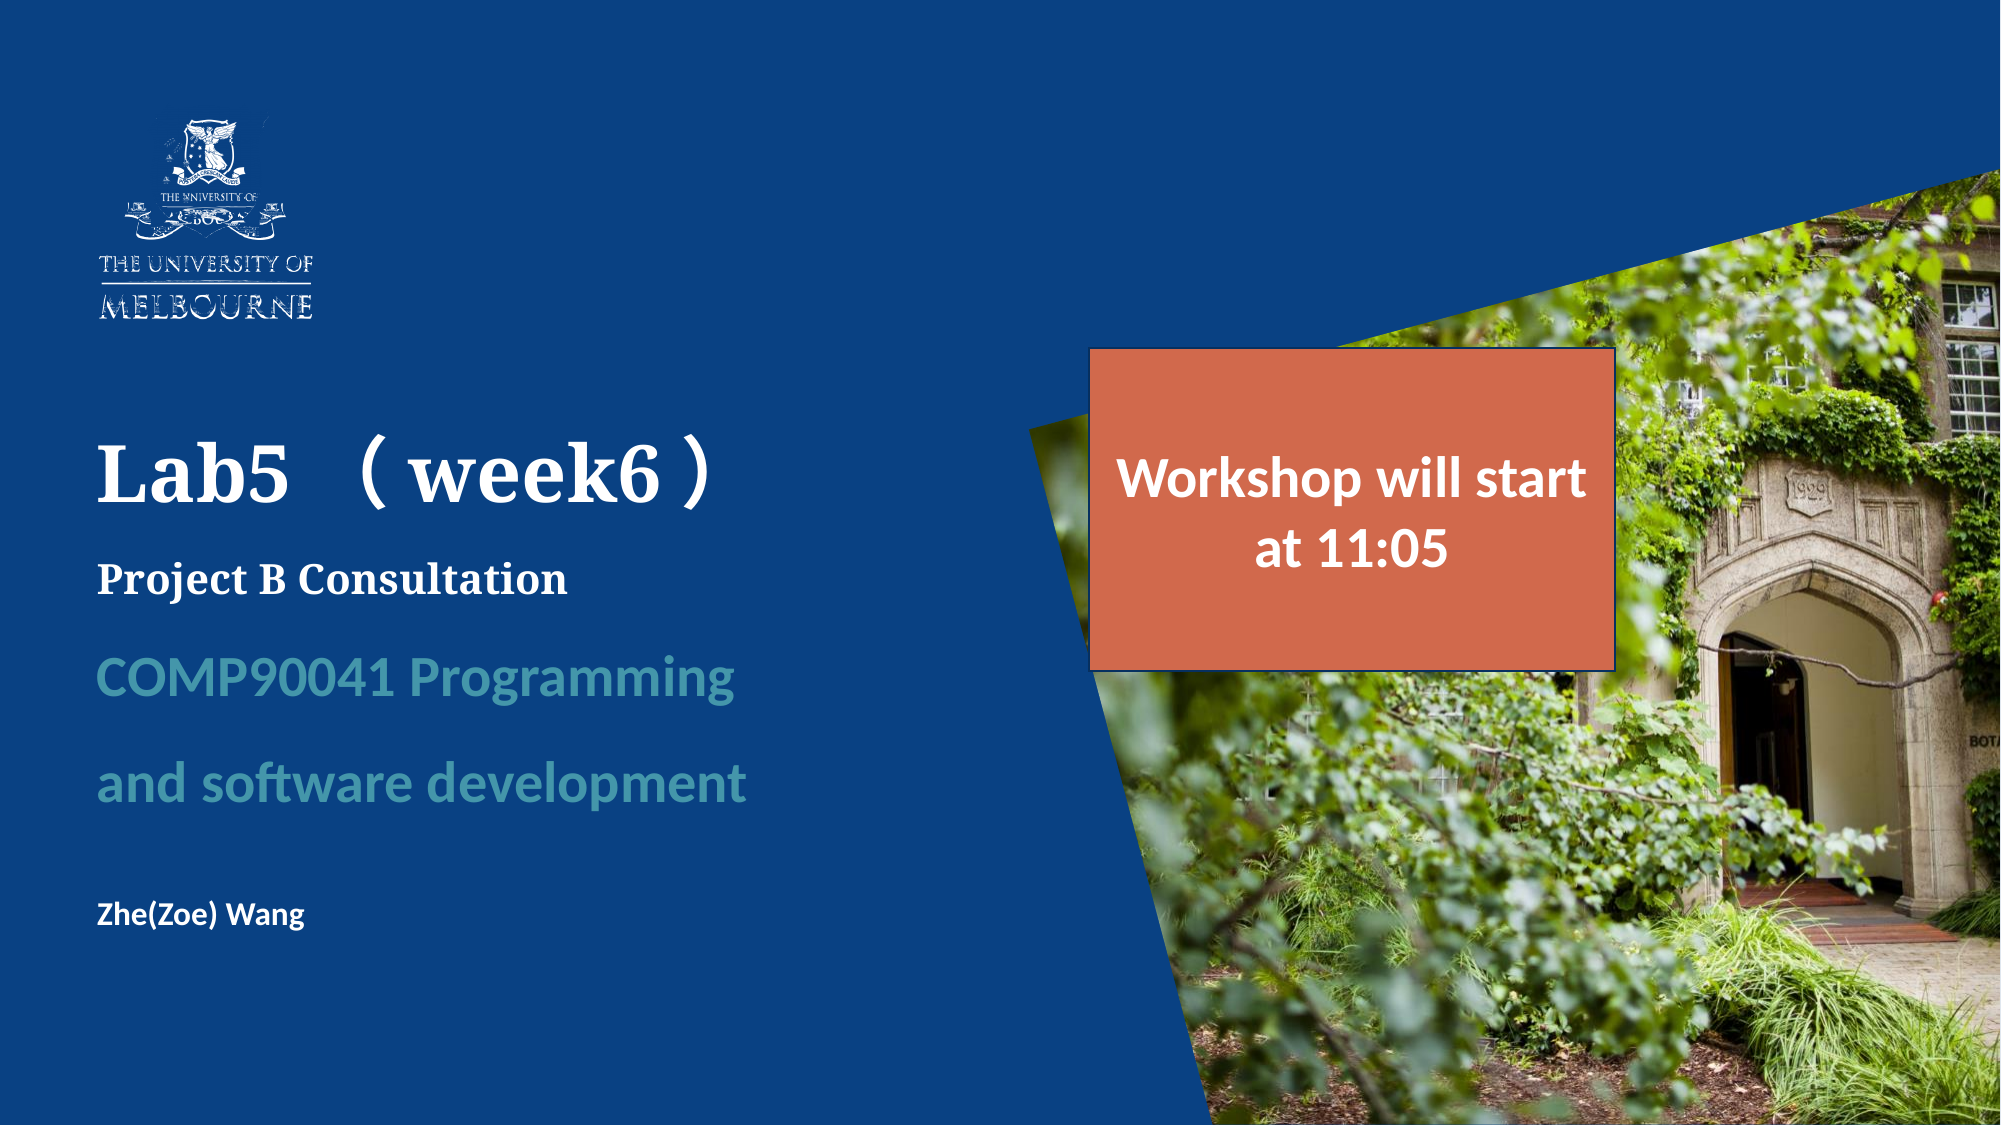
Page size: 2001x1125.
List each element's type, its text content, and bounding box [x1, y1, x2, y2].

picture [69, 74, 342, 348]
list Zhe(Zoe) Wang [82, 885, 865, 1001]
subtitle Lab5（week6） Project B Consultation COMP90041 Programming and software development [82, 408, 865, 781]
picture [1028, 168, 2000, 1125]
